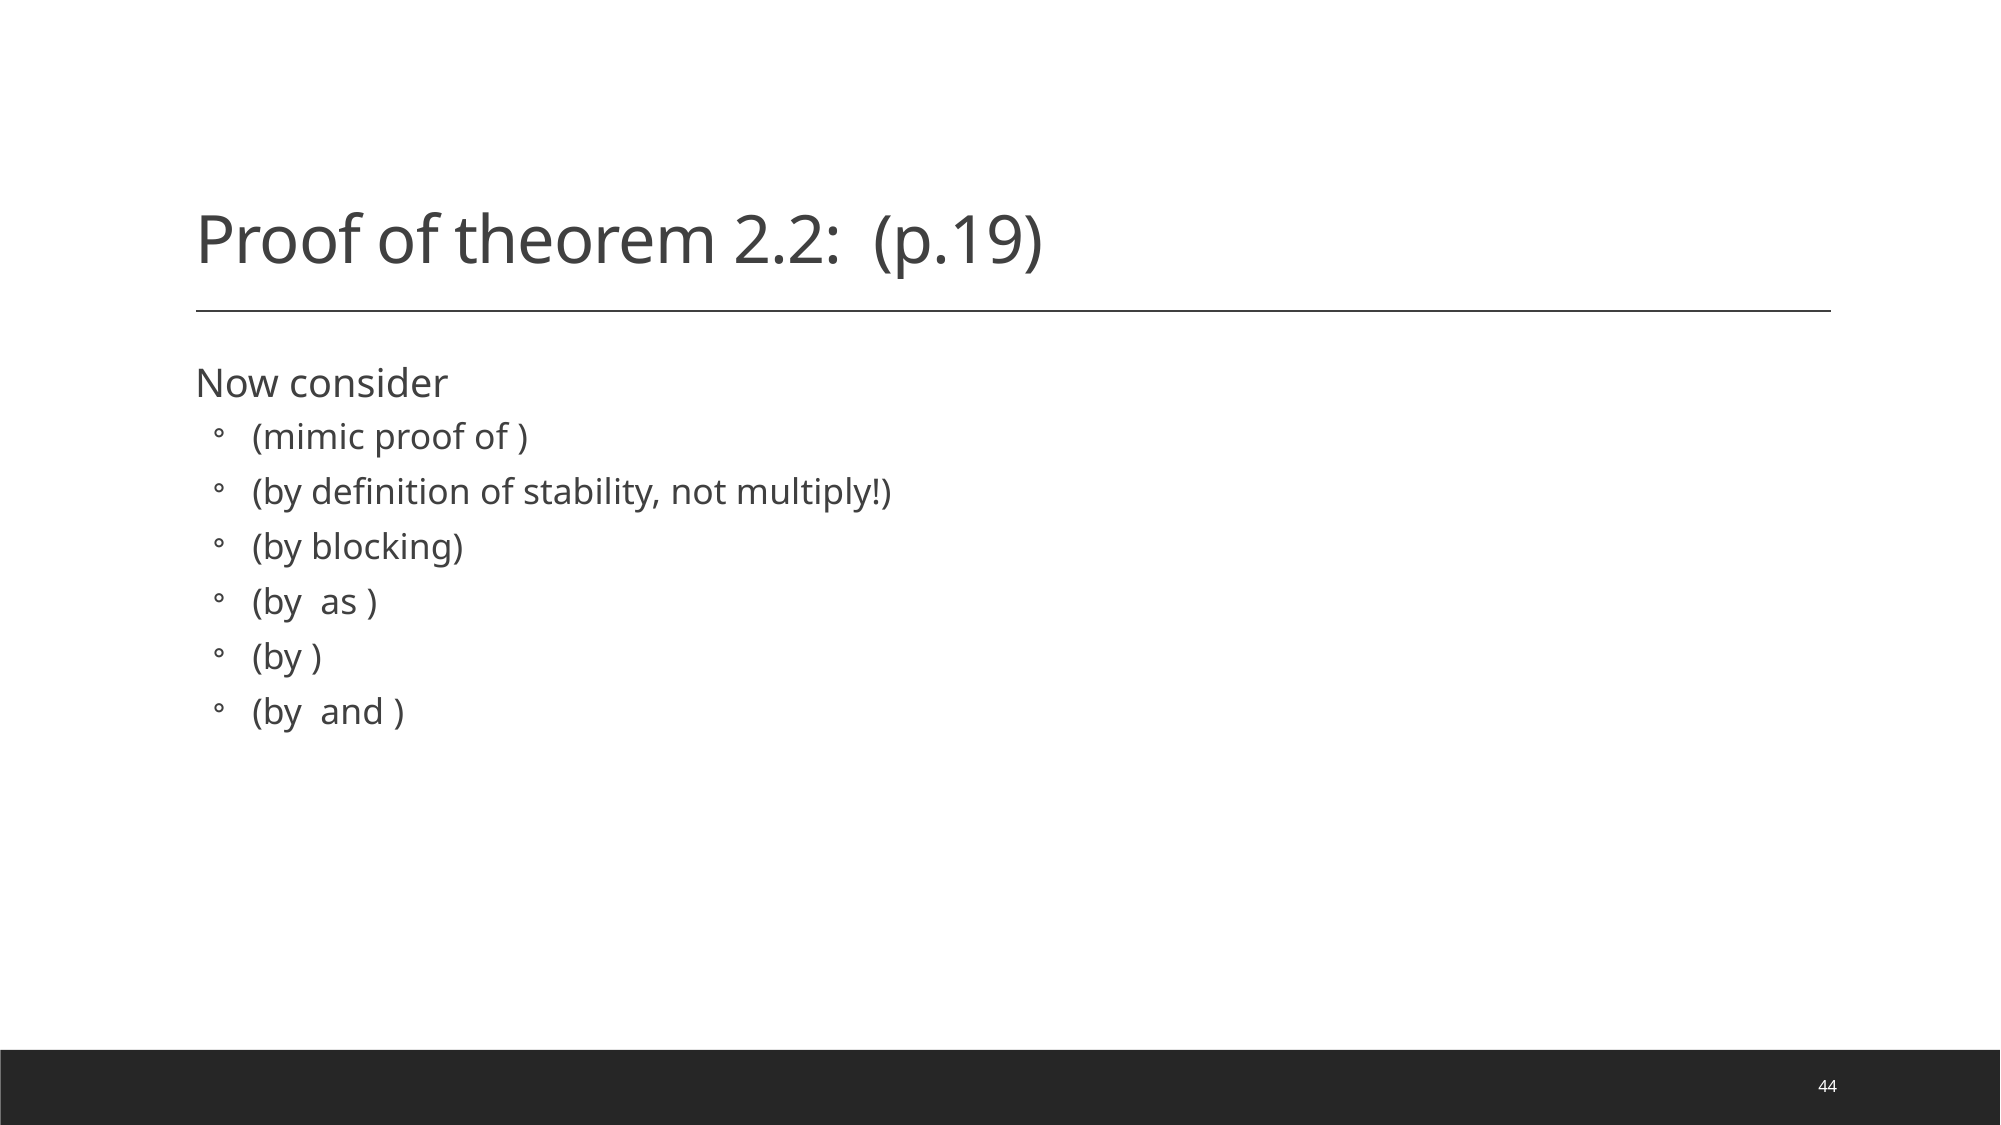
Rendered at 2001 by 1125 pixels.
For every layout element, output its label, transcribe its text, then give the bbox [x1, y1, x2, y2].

slide_number 44 [1803, 1057, 1932, 1118]
